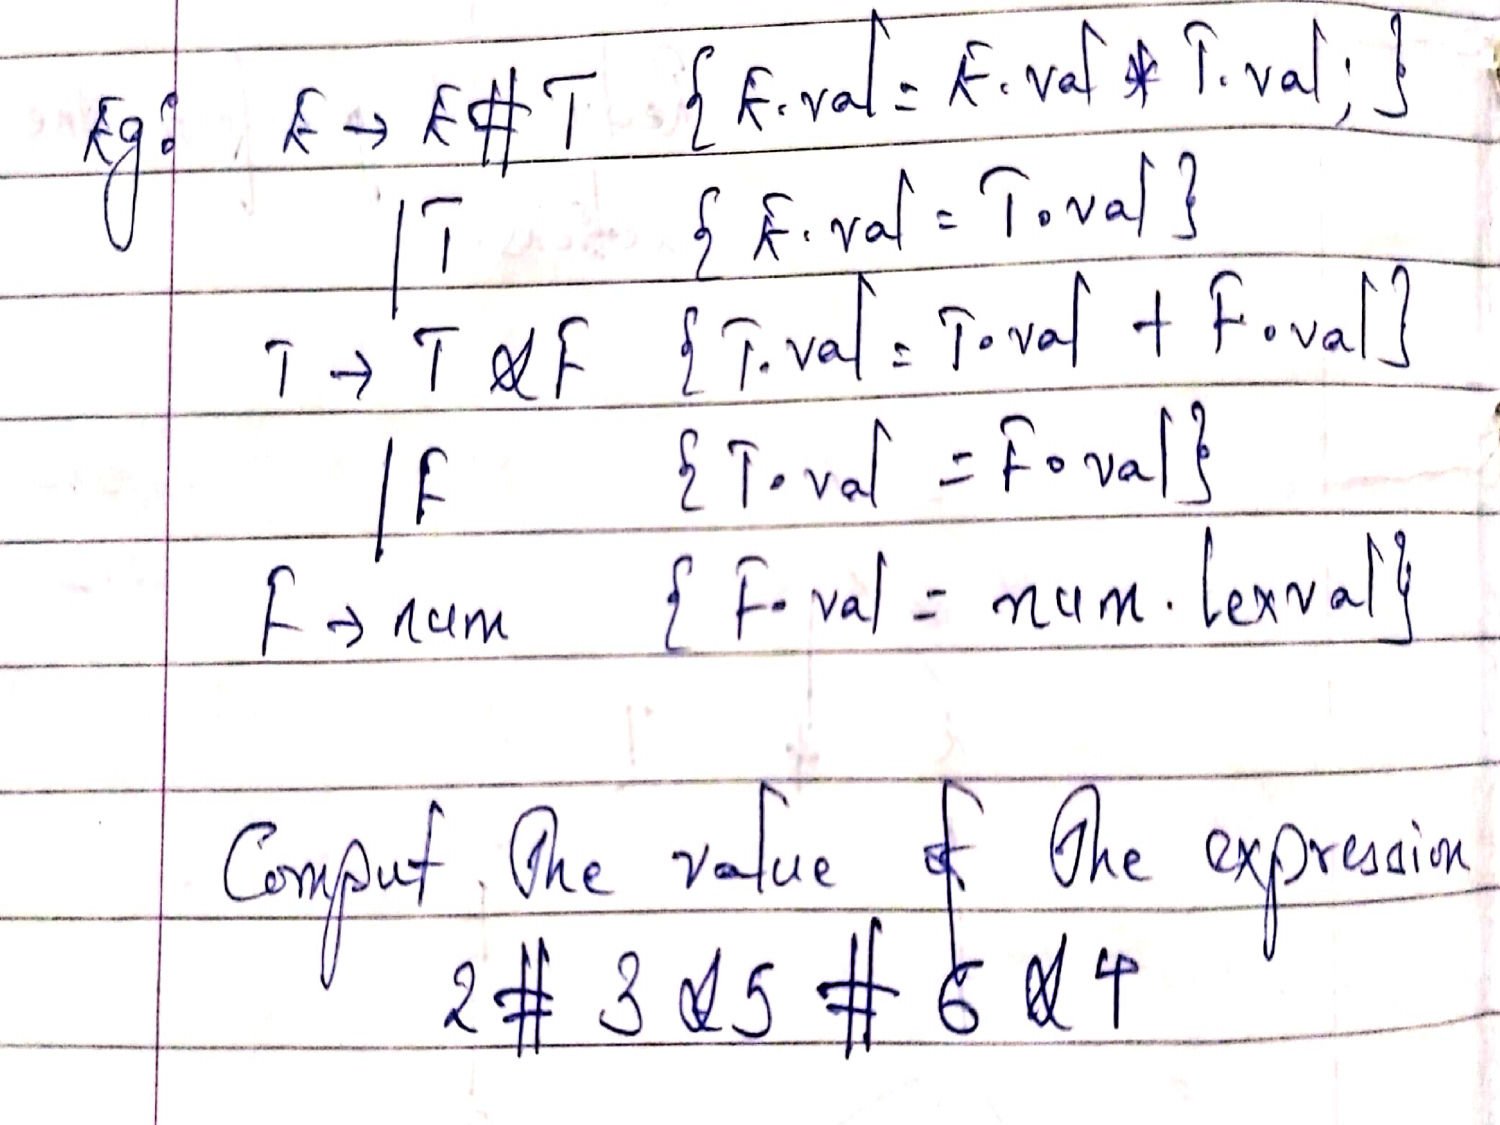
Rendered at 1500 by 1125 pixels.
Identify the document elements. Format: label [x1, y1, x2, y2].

list [0, 0, 1500, 1125]
